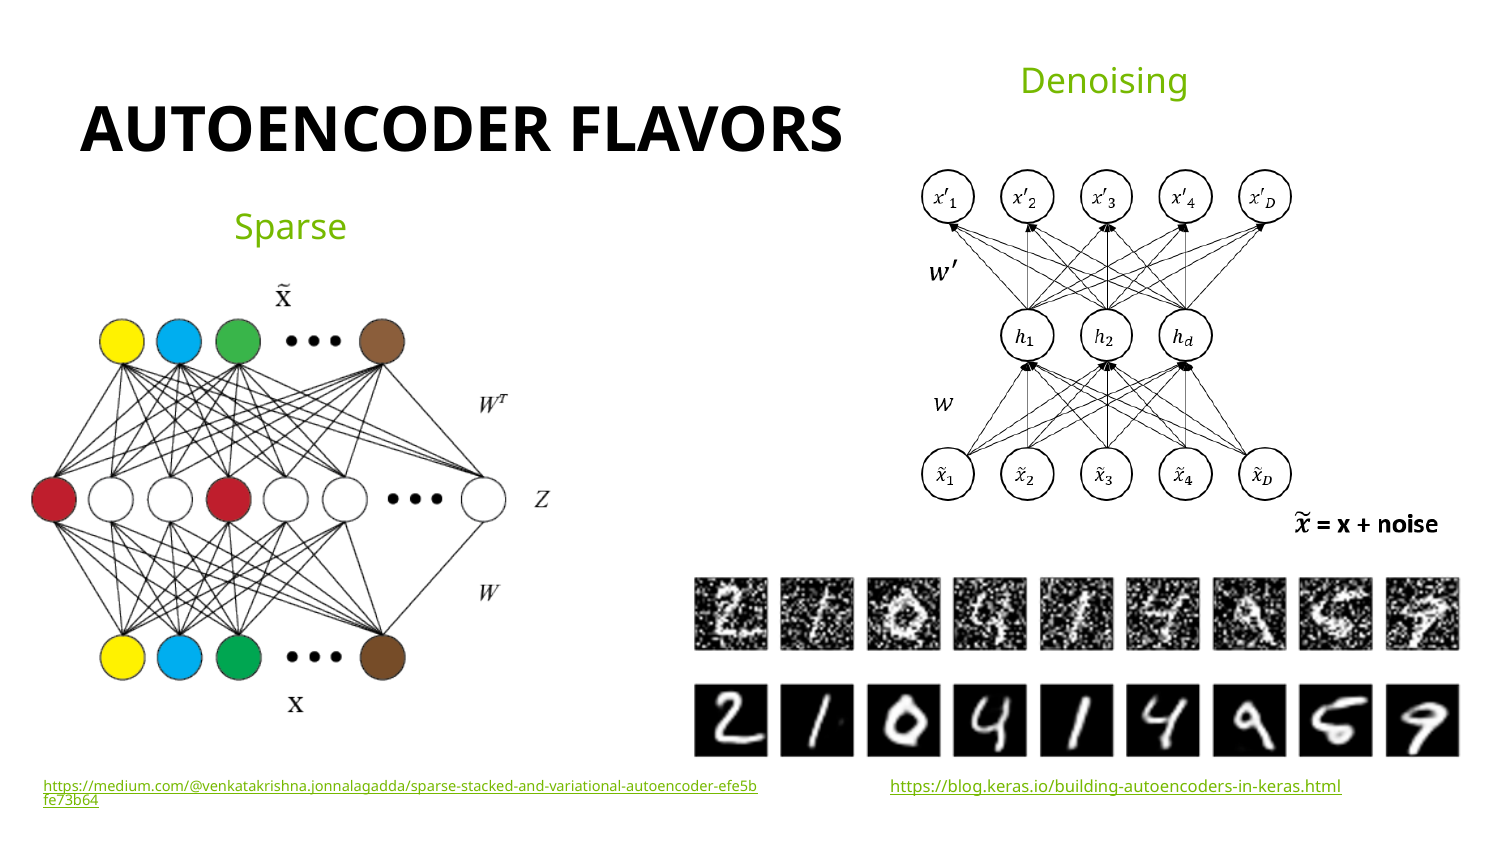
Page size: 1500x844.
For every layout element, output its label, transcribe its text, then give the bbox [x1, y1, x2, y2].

text_box https://medium.com/@venkatakrishna.jonnalagadda/sparse-stacked-and-variational-autoencoder-efe5bfe73b64 [30, 771, 772, 802]
title AUTOENCODER FLAVORS [68, 86, 878, 172]
text_box https://blog.keras.io/building-autoencoders-in-keras.html [877, 771, 1500, 802]
picture [684, 567, 1467, 766]
text_box Denoising [975, 56, 1234, 129]
picture [30, 274, 551, 736]
list Sparse [161, 202, 421, 273]
picture [902, 161, 1455, 547]
